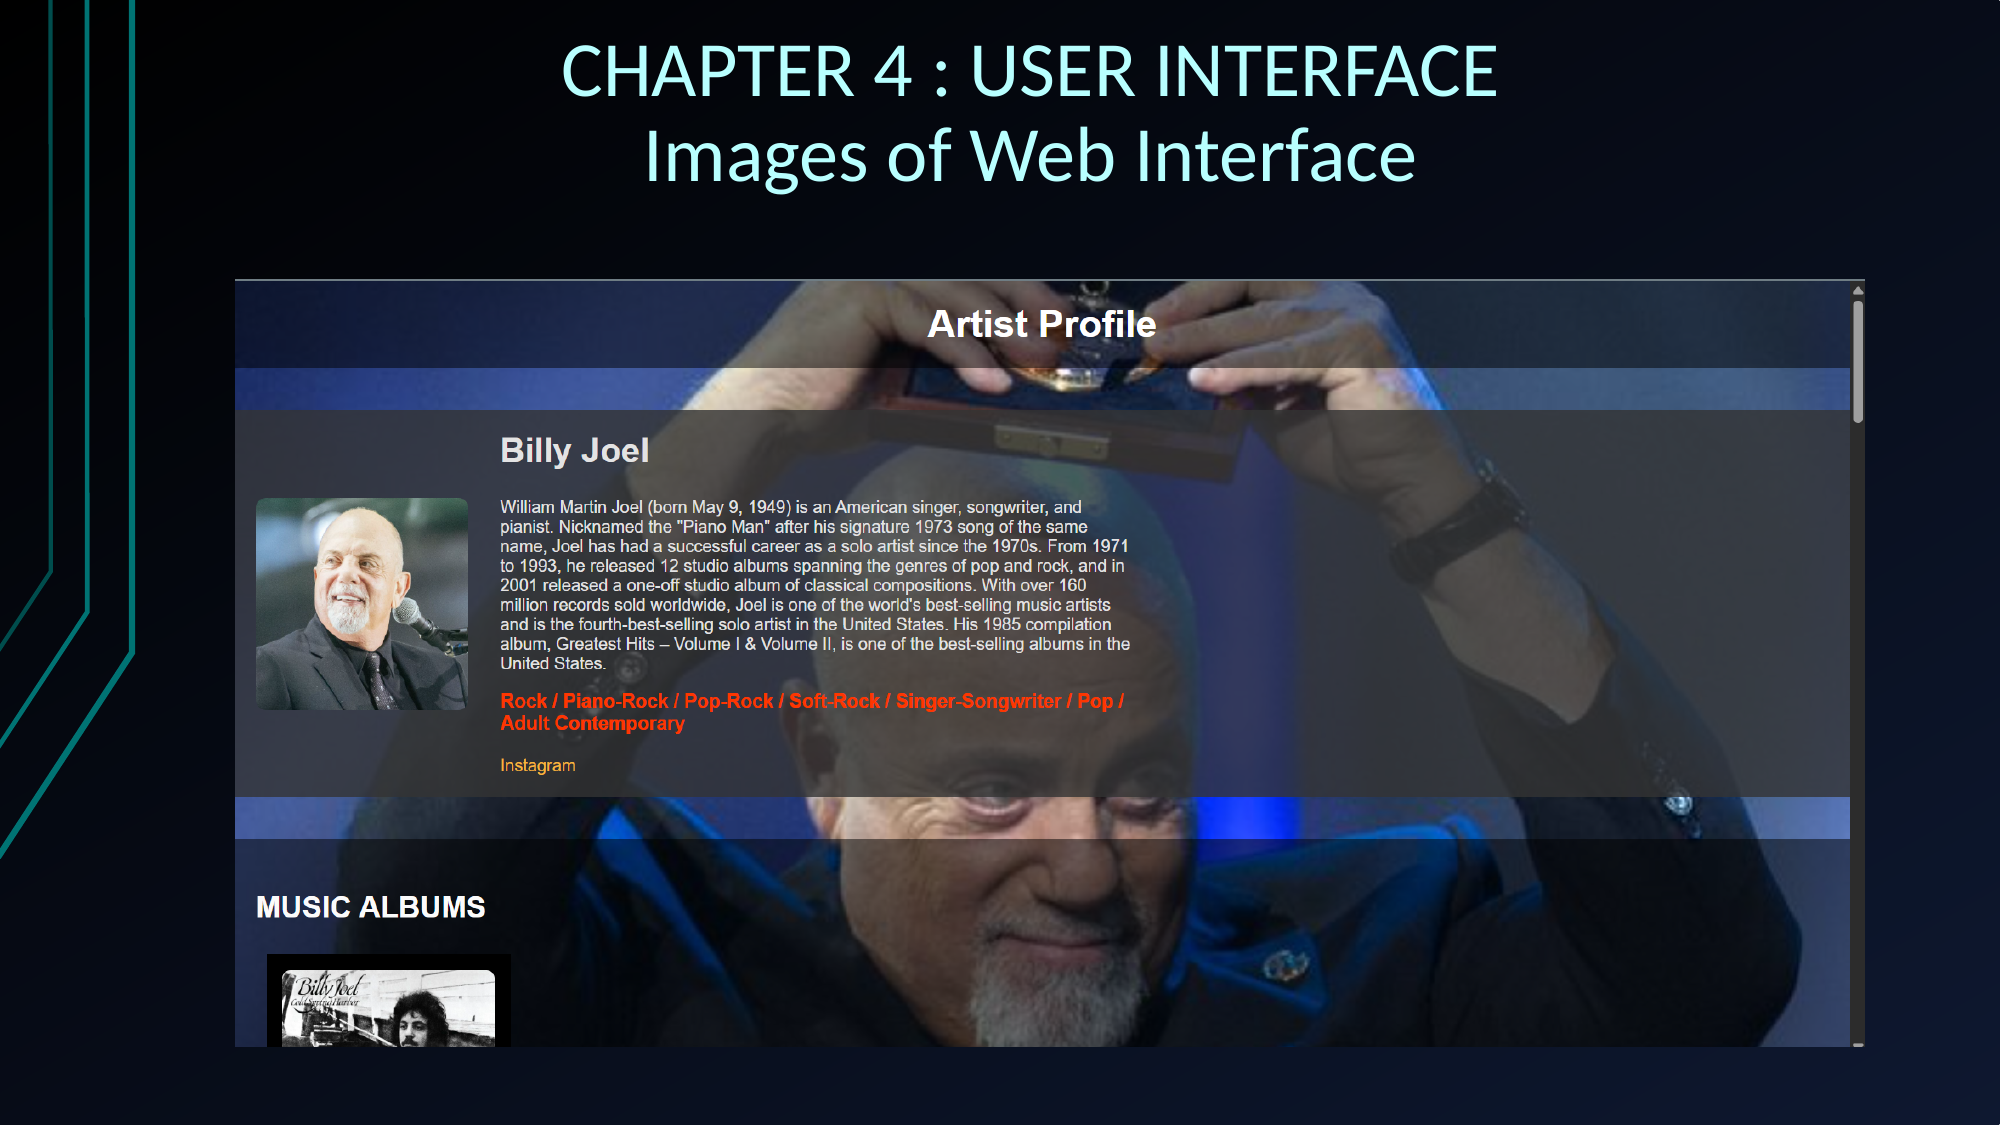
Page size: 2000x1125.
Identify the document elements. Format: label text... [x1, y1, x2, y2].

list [235, 278, 1865, 1048]
title CHAPTER 4 : USER INTERFACE Images of Web Interface [199, 19, 1863, 209]
